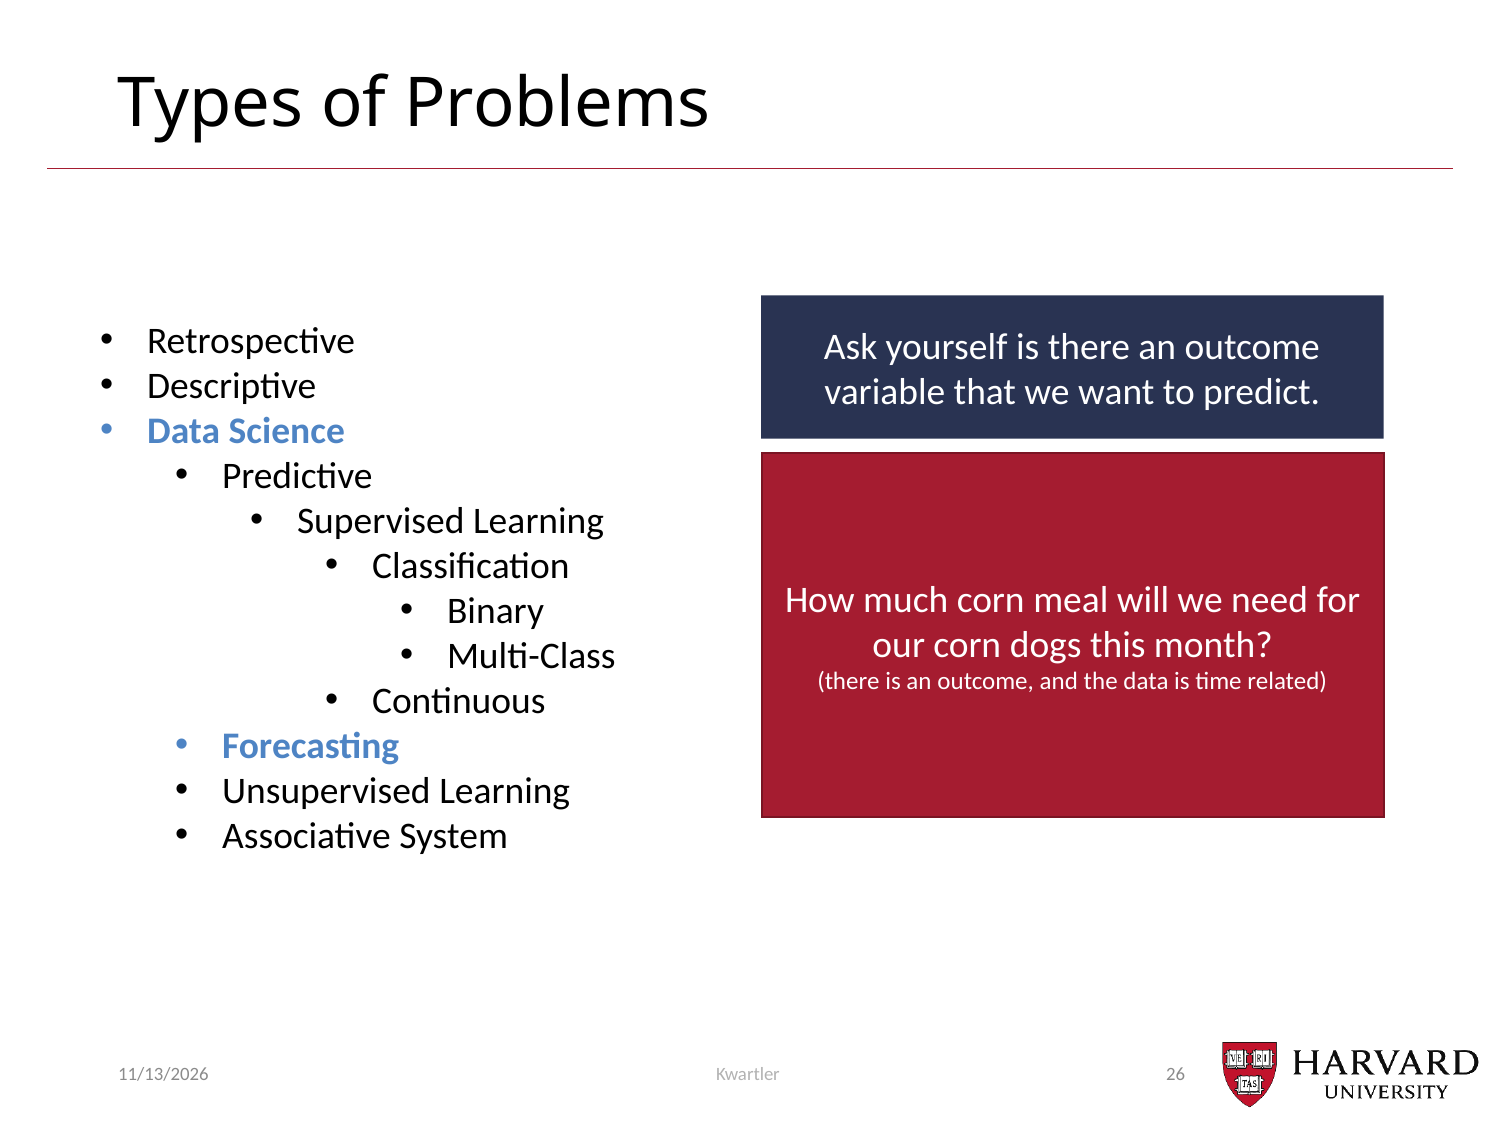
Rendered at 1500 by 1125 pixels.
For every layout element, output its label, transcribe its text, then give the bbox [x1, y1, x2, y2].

text_box Ask yourself is there an outcome variable that we want to predict. [760, 294, 1385, 440]
footer Kwartler [496, 1042, 1004, 1103]
text_box How much corn meal will we need for our corn dogs this month? (there is an outcome, and the data is time related) [761, 452, 1385, 818]
title Types of Problems [103, 59, 1397, 157]
text_box Retrospective Descriptive Data Science Predictive Supervised Learning Classification Binary Multi-Class Continuous Forecasting Unsupervised Learning Associative System [85, 308, 631, 909]
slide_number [103, 1042, 441, 1103]
picture [1200, 1024, 1500, 1125]
slide_number 26 [1059, 1042, 1200, 1103]
